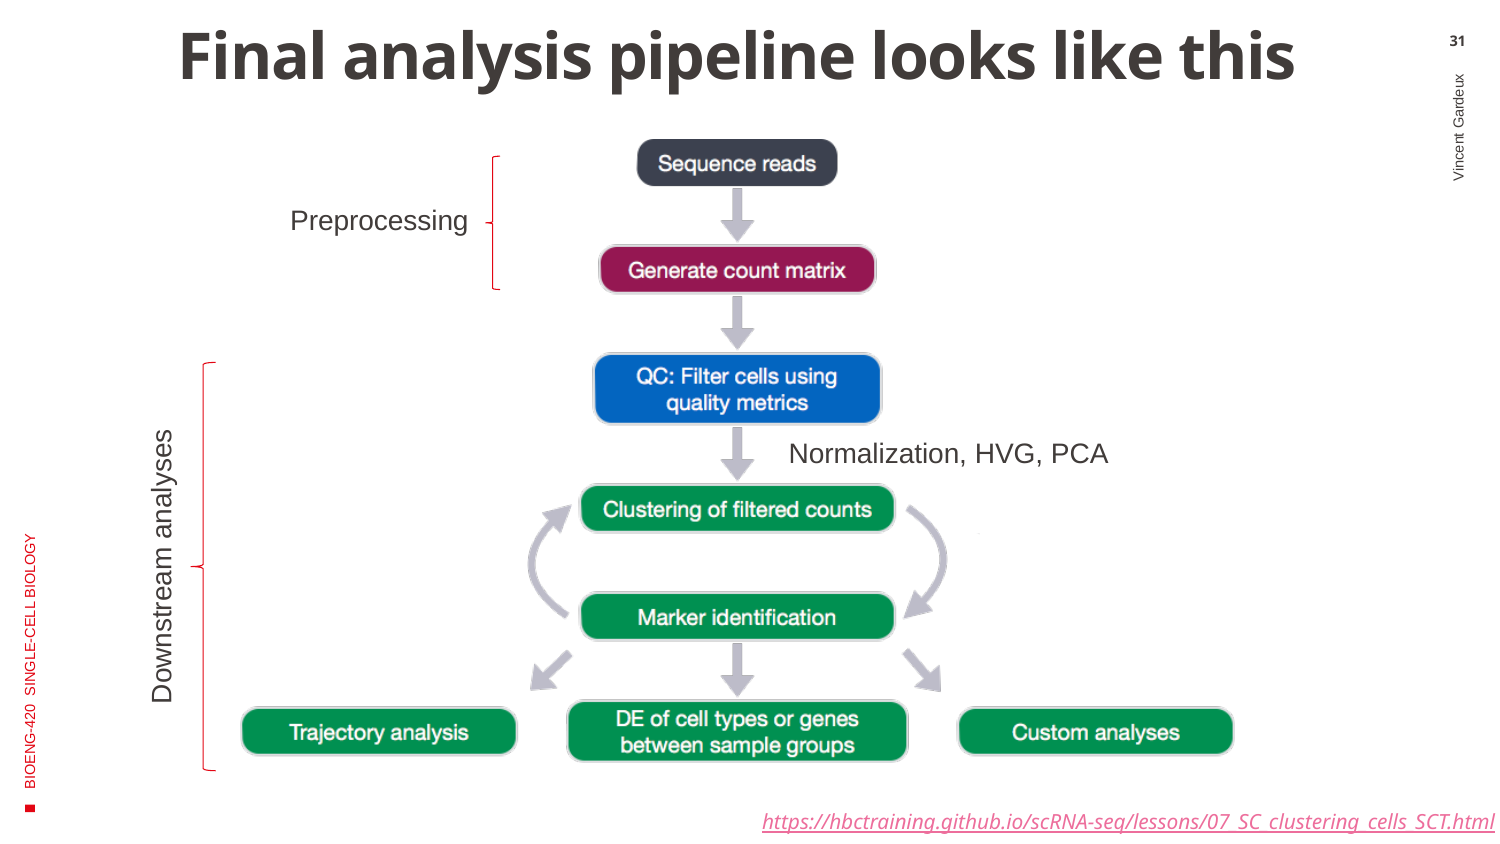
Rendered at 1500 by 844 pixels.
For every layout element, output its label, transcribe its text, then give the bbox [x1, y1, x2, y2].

slide_number BIOENG-420 SINGLE-CELL BIOLOGY [0, 256, 60, 805]
text_box https://hbctraining.github.io/scRNA-seq/lessons/07_SC_clustering_cells_SCT.html [756, 803, 1500, 843]
text_box Downstream analyses [135, 414, 185, 719]
text_box [190, 361, 216, 772]
footer Vincent Gardeux [1415, 59, 1500, 641]
slide_number 31 [1415, 32, 1500, 59]
picture [240, 139, 1235, 764]
title Final analysis pipeline looks like this [148, 29, 1405, 100]
